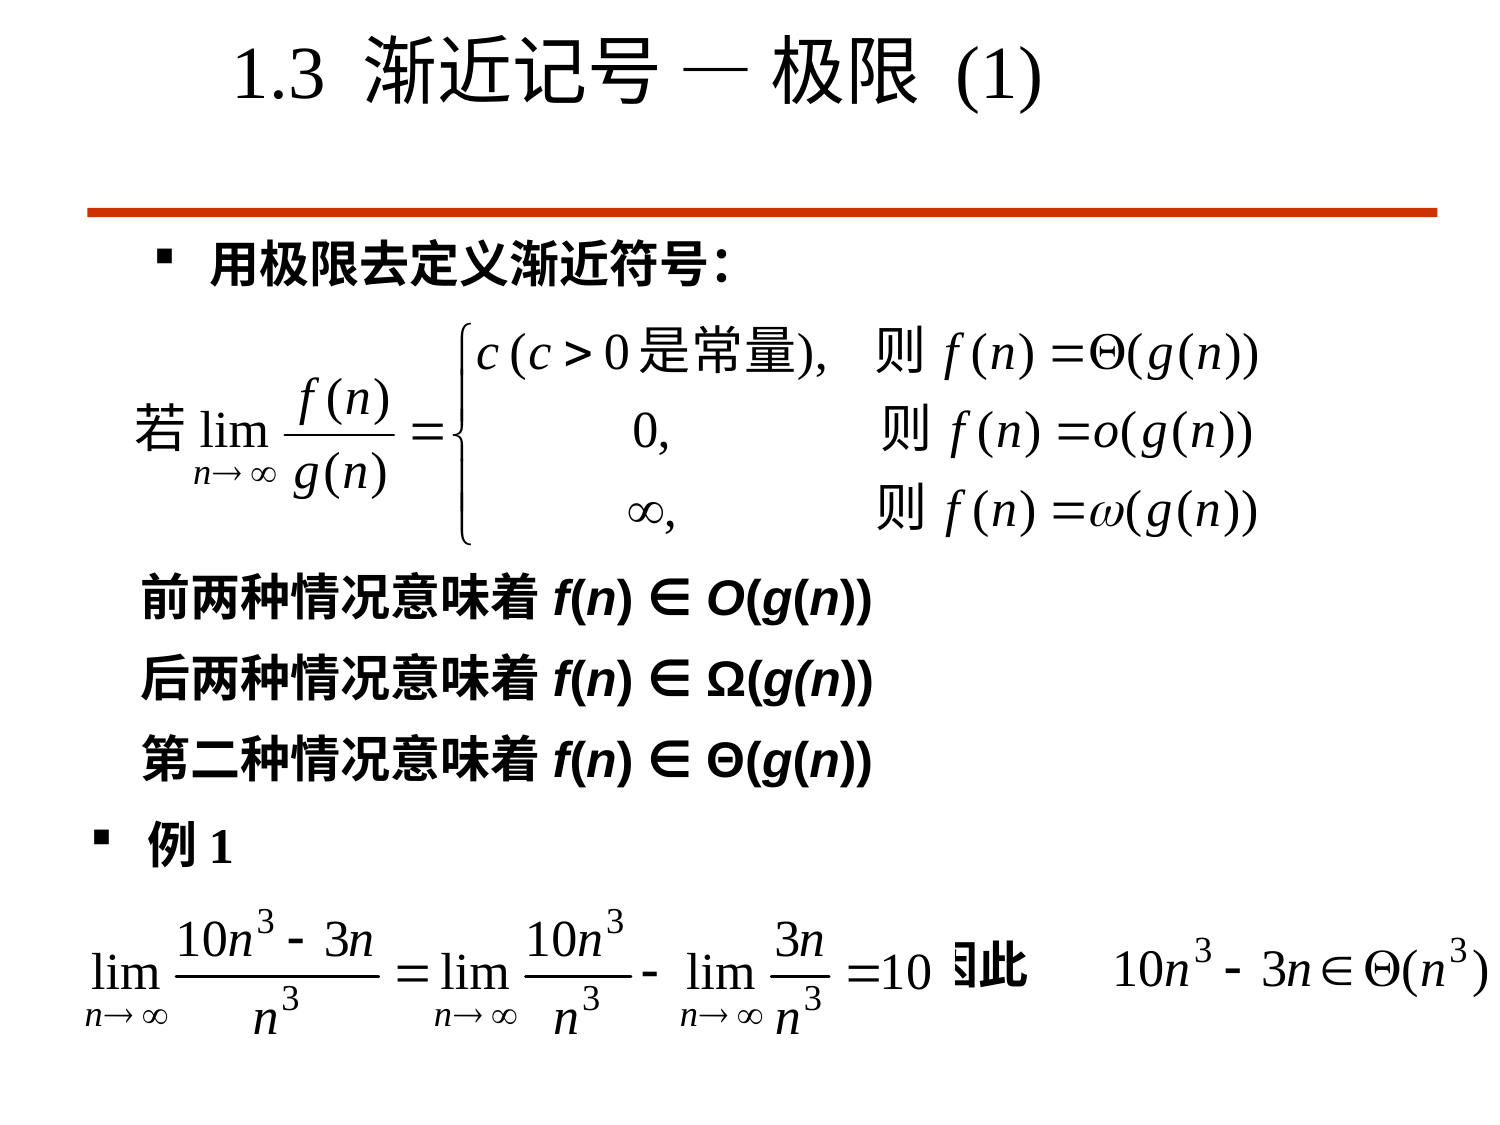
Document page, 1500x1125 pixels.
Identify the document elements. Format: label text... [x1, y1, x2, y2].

title 1.3 渐近记号 — 极限 (1) [0, 0, 1275, 138]
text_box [1107, 922, 1500, 1013]
list 用极限去定义渐近符号： [138, 224, 1500, 300]
text_box 例1 ，因此 [75, 806, 1438, 1088]
text_box 前两种情况意味着f(n) ∈ O(g(n)) 后两种情况意味着f(n) ∈ Ω(g(n)) 第二种情况意味着f(n) ∈ Θ(g(n)) [126, 566, 890, 796]
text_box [74, 890, 956, 1048]
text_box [124, 312, 1272, 558]
